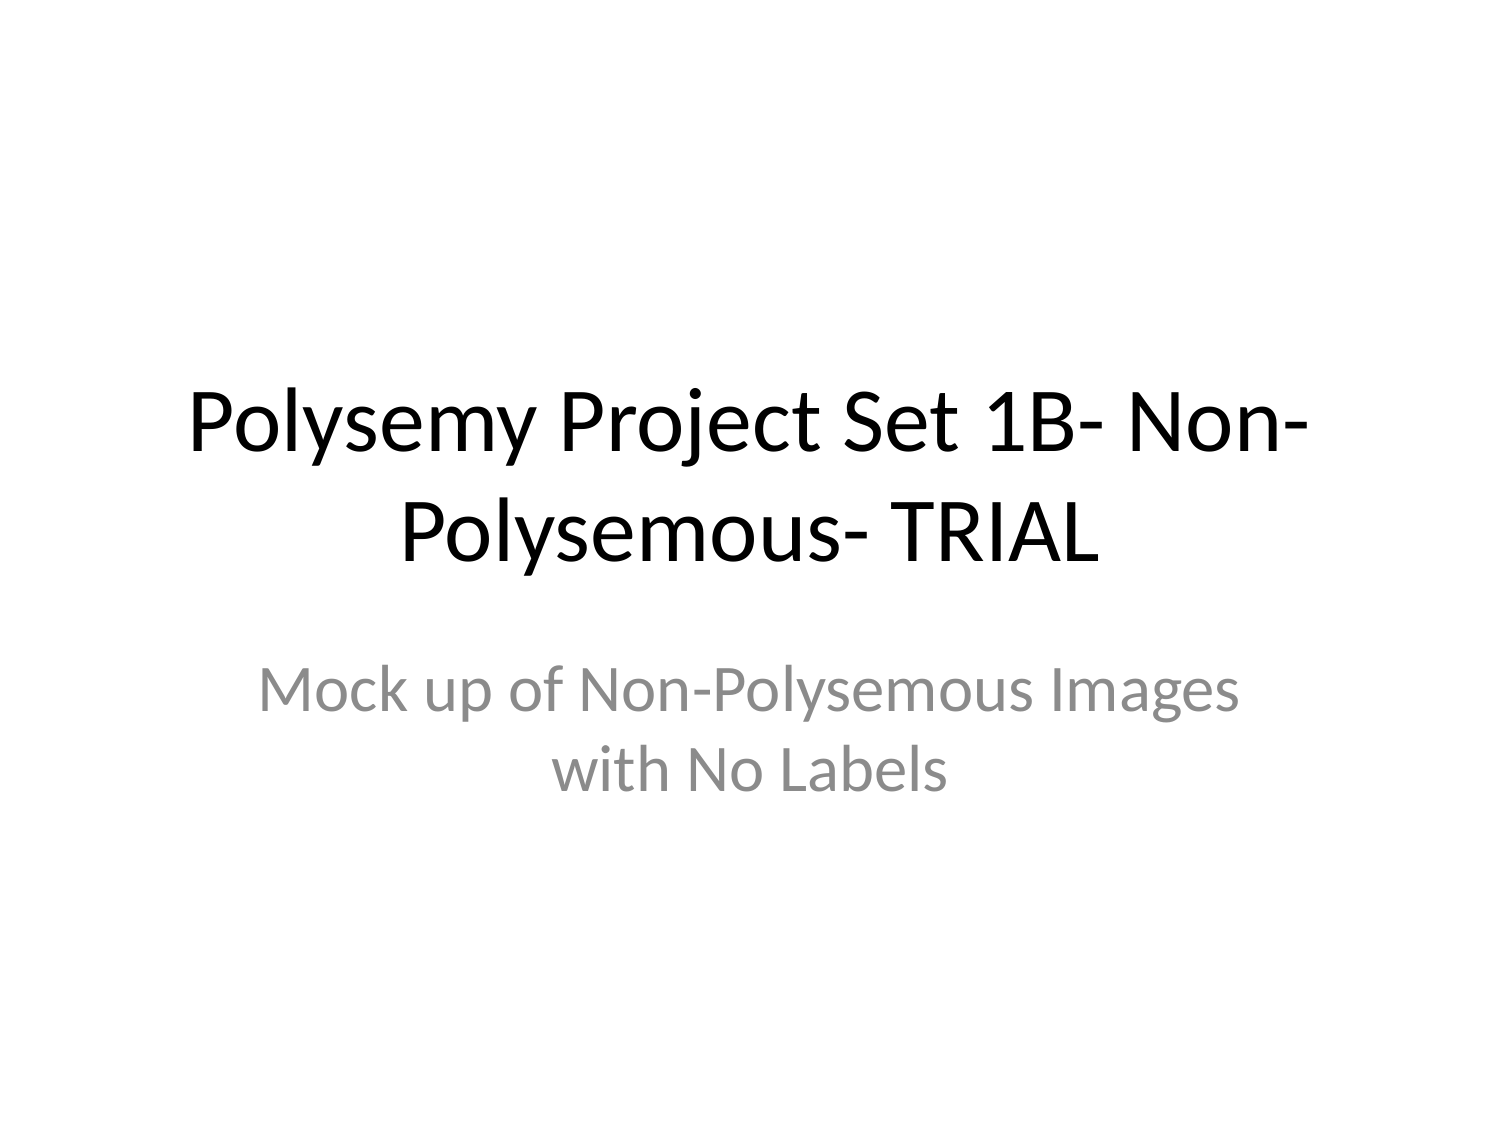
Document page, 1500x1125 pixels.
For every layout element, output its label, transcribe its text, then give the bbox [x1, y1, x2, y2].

title Polysemy Project Set 1B- Non-Polysemous- TRIAL [112, 349, 1388, 591]
subtitle Mock up of Non-Polysemous Images with No Labels [225, 637, 1275, 925]
